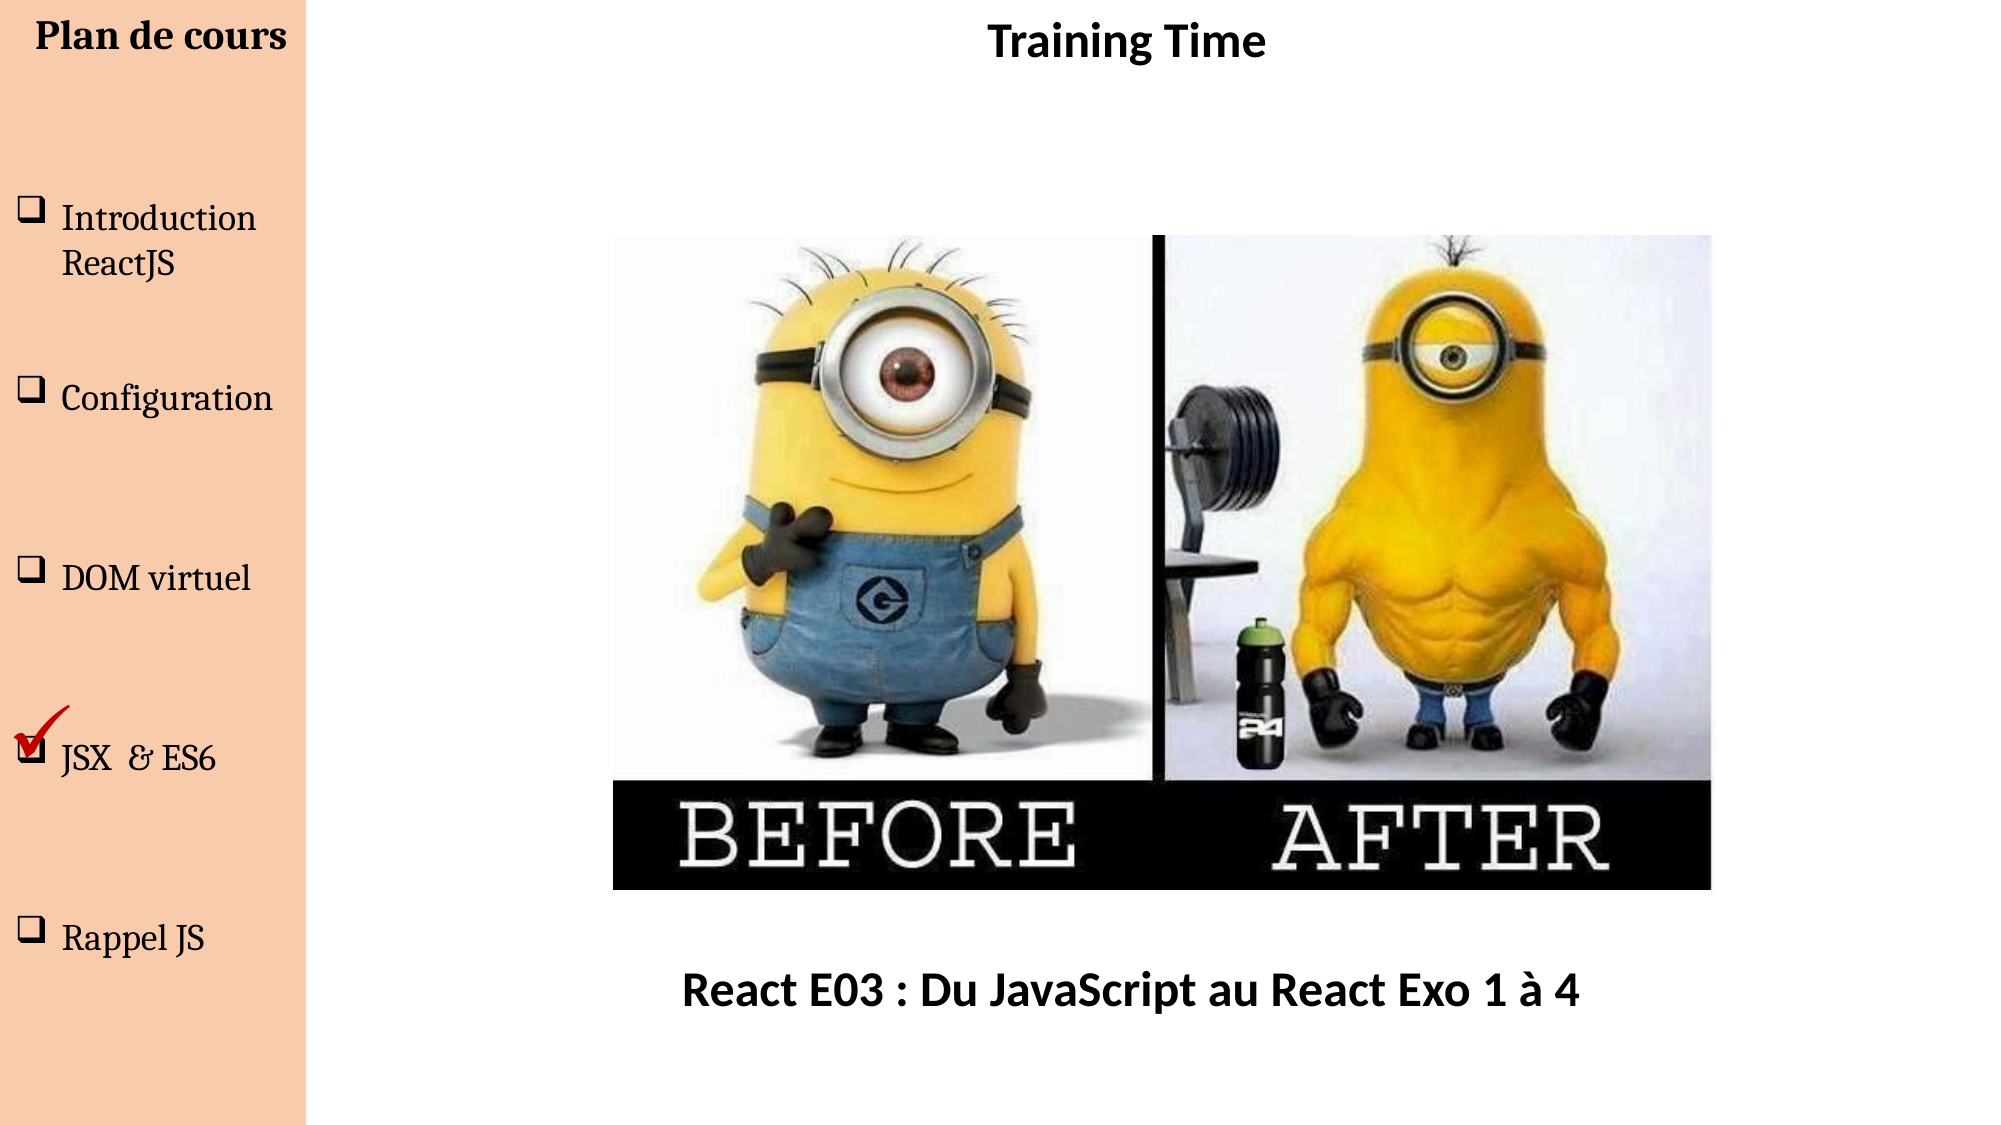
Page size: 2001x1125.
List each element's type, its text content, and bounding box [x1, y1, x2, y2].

text_box [0, 692, 202, 808]
text_box React E03 : Du JavaScript au React Exo 1 à 4 [382, 948, 1903, 1024]
text_box Training Time [366, 0, 1888, 75]
picture [613, 235, 1716, 890]
